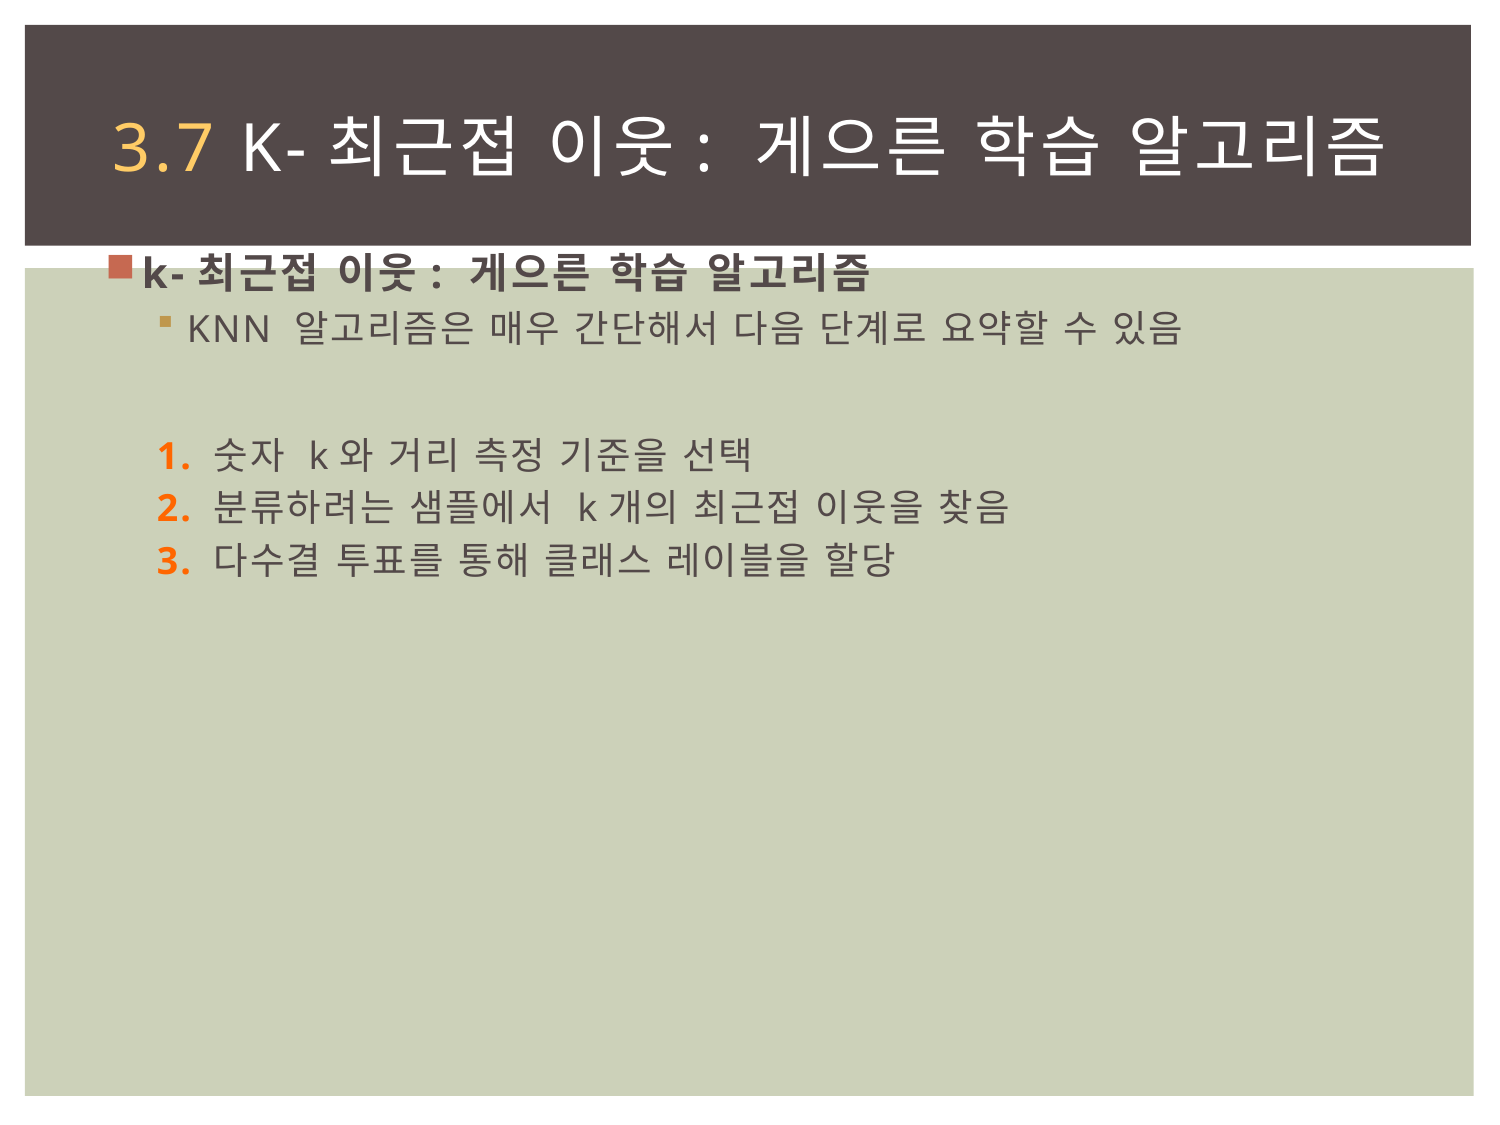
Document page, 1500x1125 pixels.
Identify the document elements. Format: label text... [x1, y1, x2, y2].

title 3.7 k-최근접 이웃: 게으른 학습 알고리즘 [62, 58, 1438, 232]
list k-최근접 이웃: 게으른 학습 알고리즘 KNN 알고리즘은 매우 간단해서 다음 단계로 요약할 수 있음 1. 숫자 k와 거리 측정 기준을 선택 2. 분류하려는 샘플에서 k개의 최근접 이웃을 찾음 3. 다수결 투표를 통해 클래스 레이블을 할당 [81, 239, 1450, 1054]
